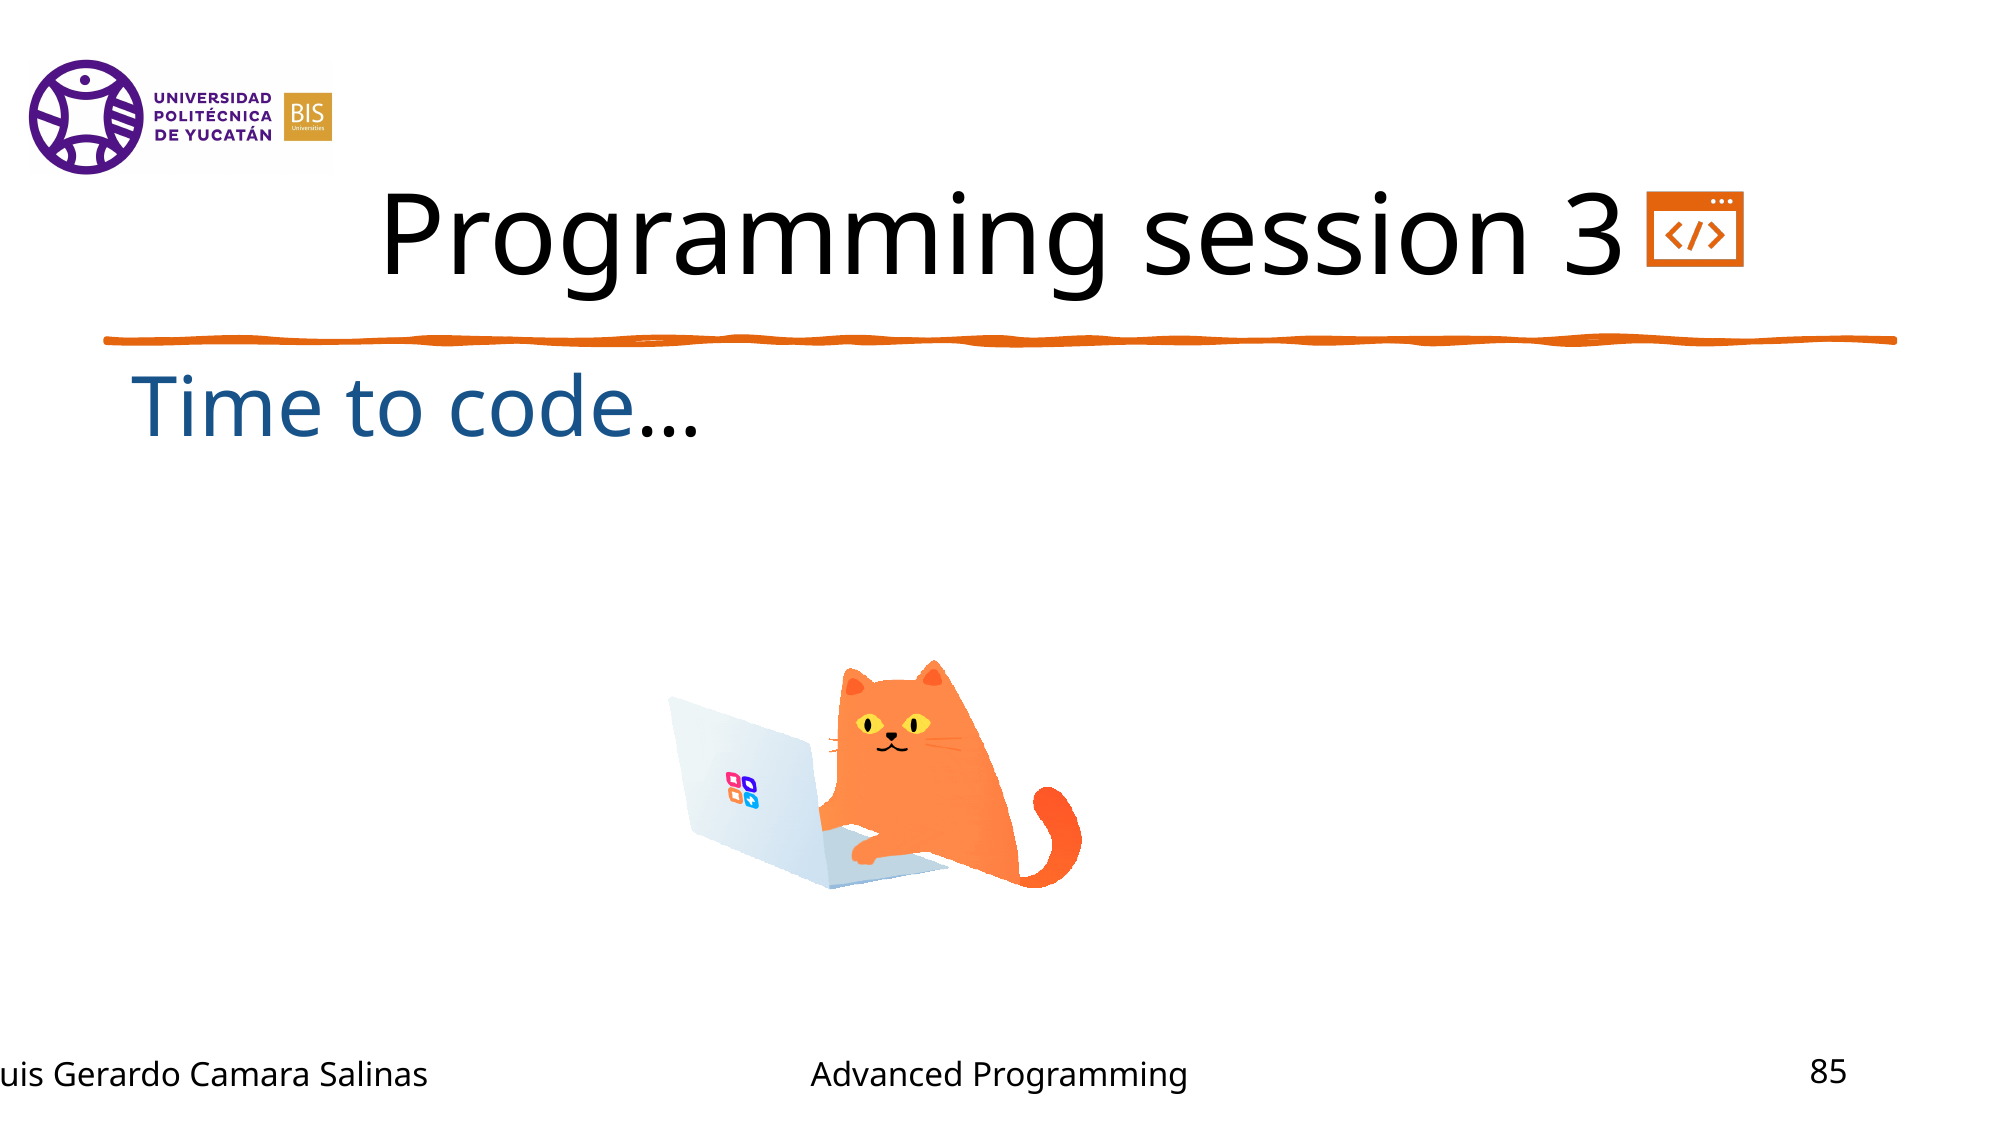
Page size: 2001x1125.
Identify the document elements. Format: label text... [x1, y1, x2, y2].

slide_number 85 [1412, 1042, 1863, 1103]
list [662, 562, 1087, 987]
picture [1637, 171, 1753, 287]
title Programming session 3 [140, 120, 1865, 338]
text_box Luis Gerardo Camara Salinas [0, 1042, 543, 1103]
text_box Time to code… [116, 345, 1863, 461]
footer Advanced Programming [662, 1042, 1338, 1103]
picture [28, 59, 333, 175]
